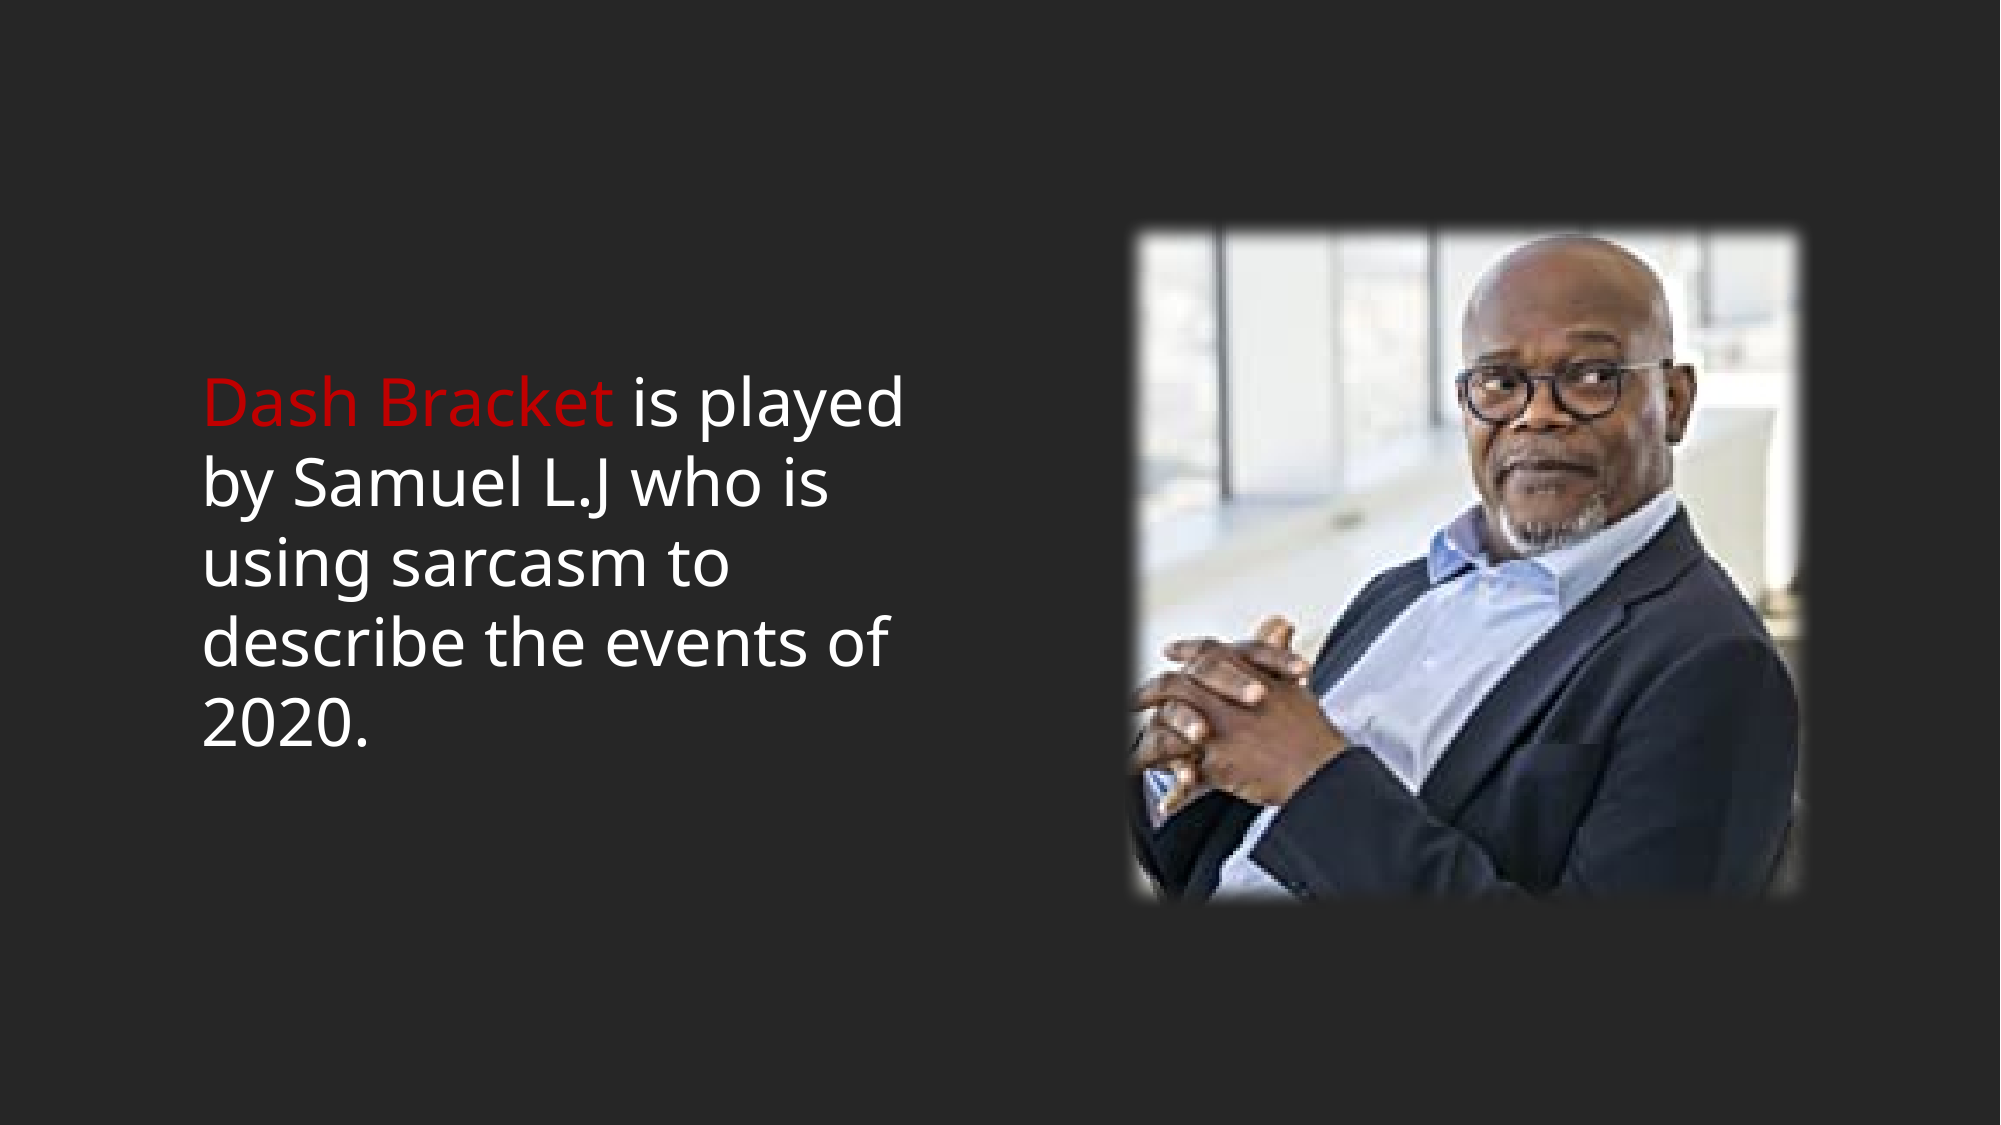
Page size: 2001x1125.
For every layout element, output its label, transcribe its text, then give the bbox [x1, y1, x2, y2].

text_box Dash Bracket is played by Samuel L.J who is using sarcasm to describe the events of 2020. [186, 352, 980, 768]
picture [1121, 216, 1814, 909]
